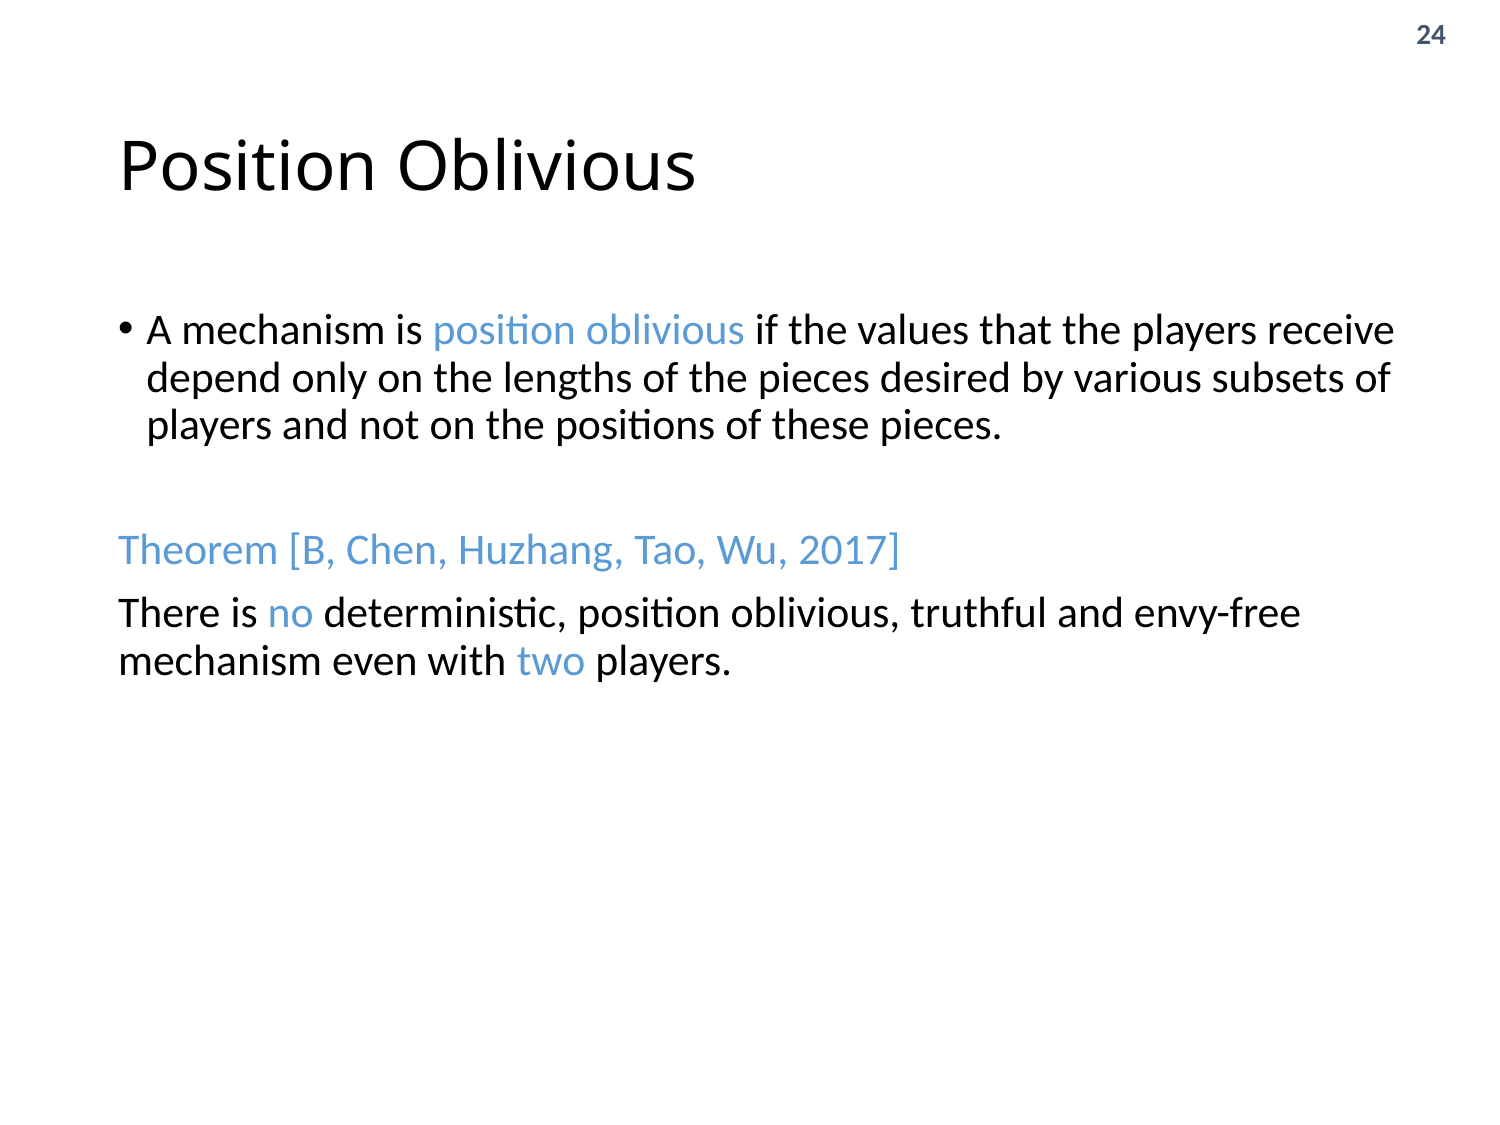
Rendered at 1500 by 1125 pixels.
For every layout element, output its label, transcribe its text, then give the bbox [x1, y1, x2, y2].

title Position Oblivious [103, 59, 1397, 278]
list A mechanism is position oblivious if the values that the players receive depend only on the lengths of the pieces desired by various subsets of players and not on the positions of these pieces. Theorem [B, Chen, Huzhang, Tao, Wu, 2017] There is no deterministic, position oblivious, truthful and envy-free mechanism even with two players. [103, 299, 1415, 1014]
